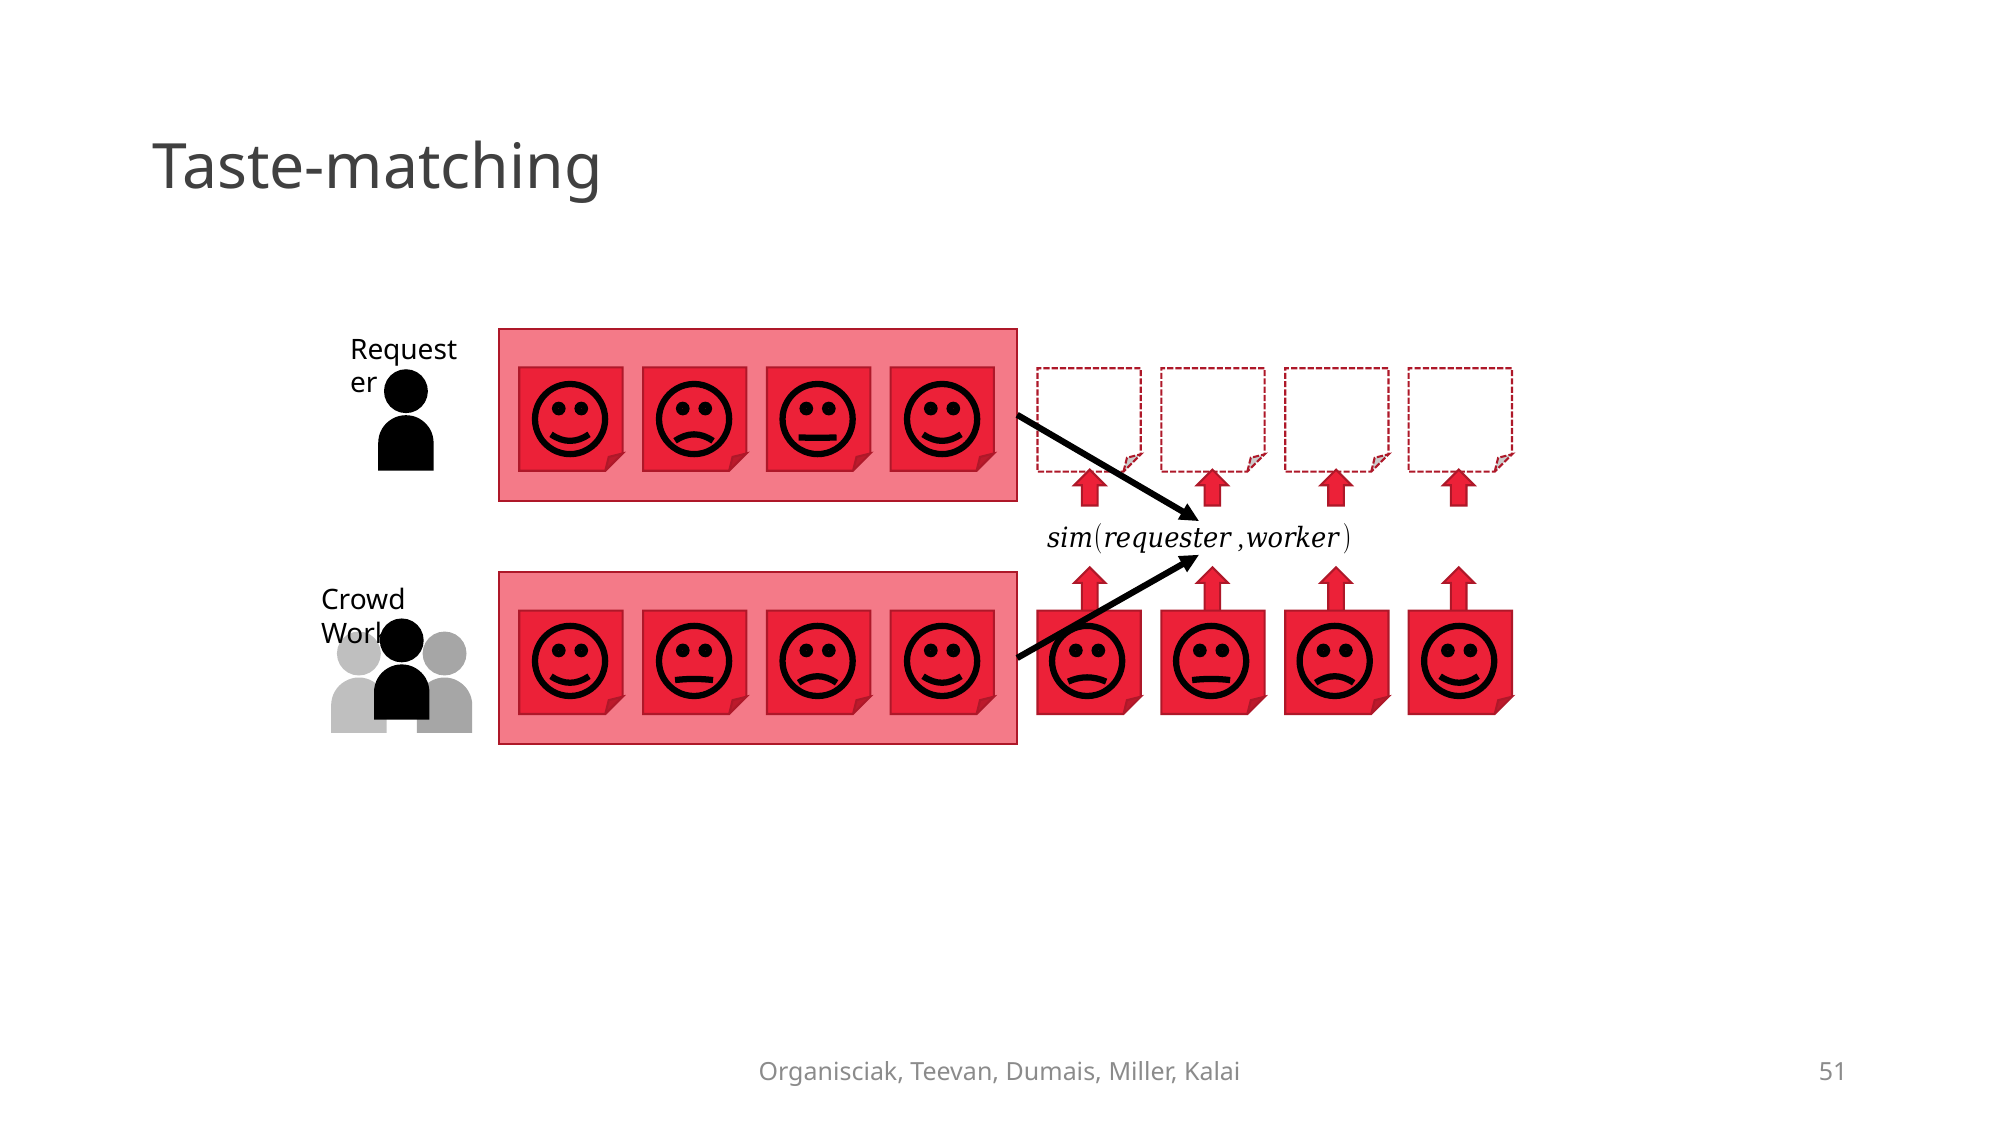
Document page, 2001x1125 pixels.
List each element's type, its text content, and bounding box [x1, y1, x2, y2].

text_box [1017, 414, 1353, 658]
slide_number 51 [1412, 1042, 1863, 1103]
text_box Crowd Worker [306, 574, 498, 657]
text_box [498, 571, 1512, 745]
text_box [417, 632, 472, 732]
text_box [375, 619, 429, 719]
title Taste-matching [137, 59, 1863, 278]
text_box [1353, 469, 1475, 571]
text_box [379, 370, 433, 470]
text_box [534, 383, 978, 455]
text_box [498, 328, 1512, 501]
text_box Requester [335, 323, 485, 406]
footer Organisciak, Teevan, Dumais, Miller, Kalai [662, 1042, 1338, 1103]
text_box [332, 632, 386, 732]
